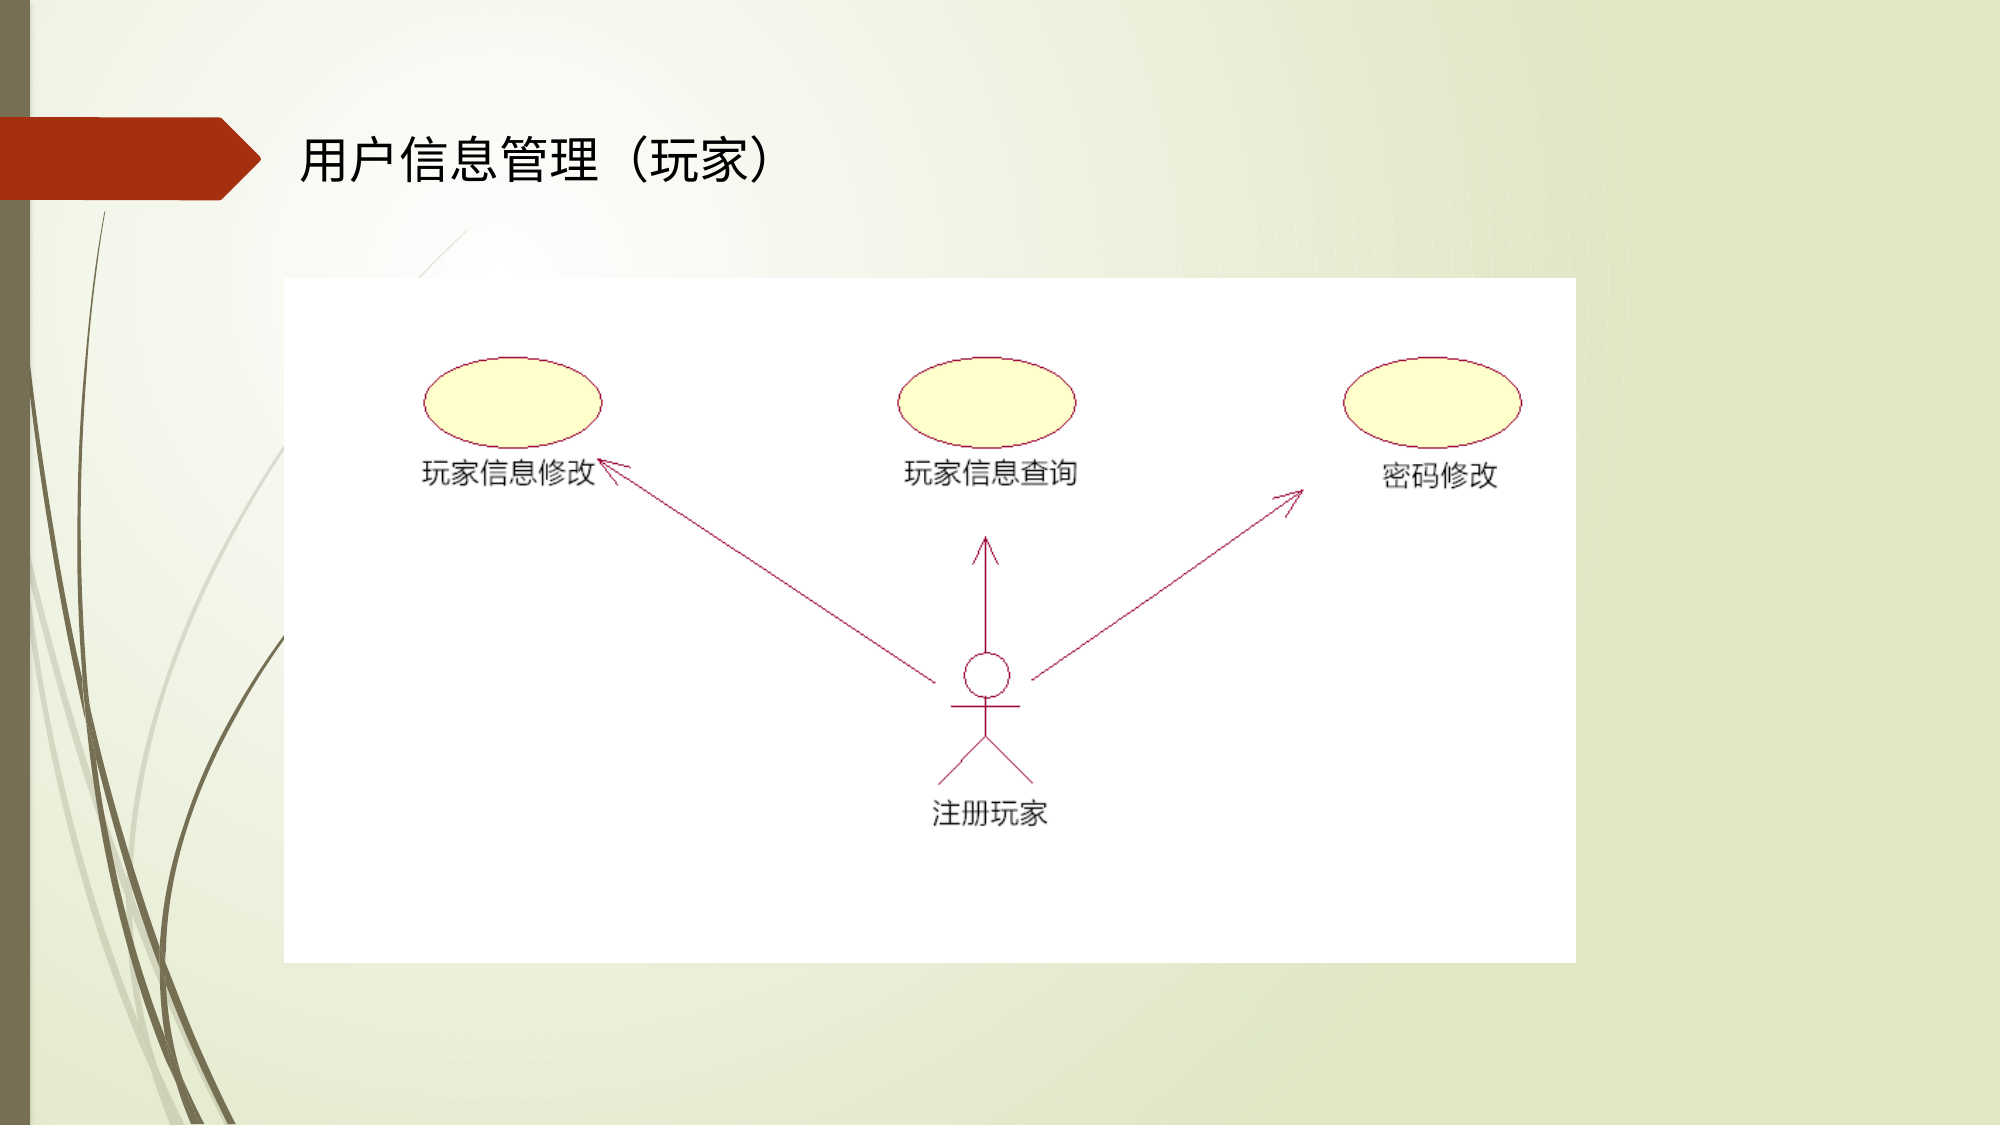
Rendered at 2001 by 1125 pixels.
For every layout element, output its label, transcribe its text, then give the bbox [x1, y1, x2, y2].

text_box 用户信息管理（玩家） [284, 121, 879, 197]
picture [284, 278, 1577, 963]
